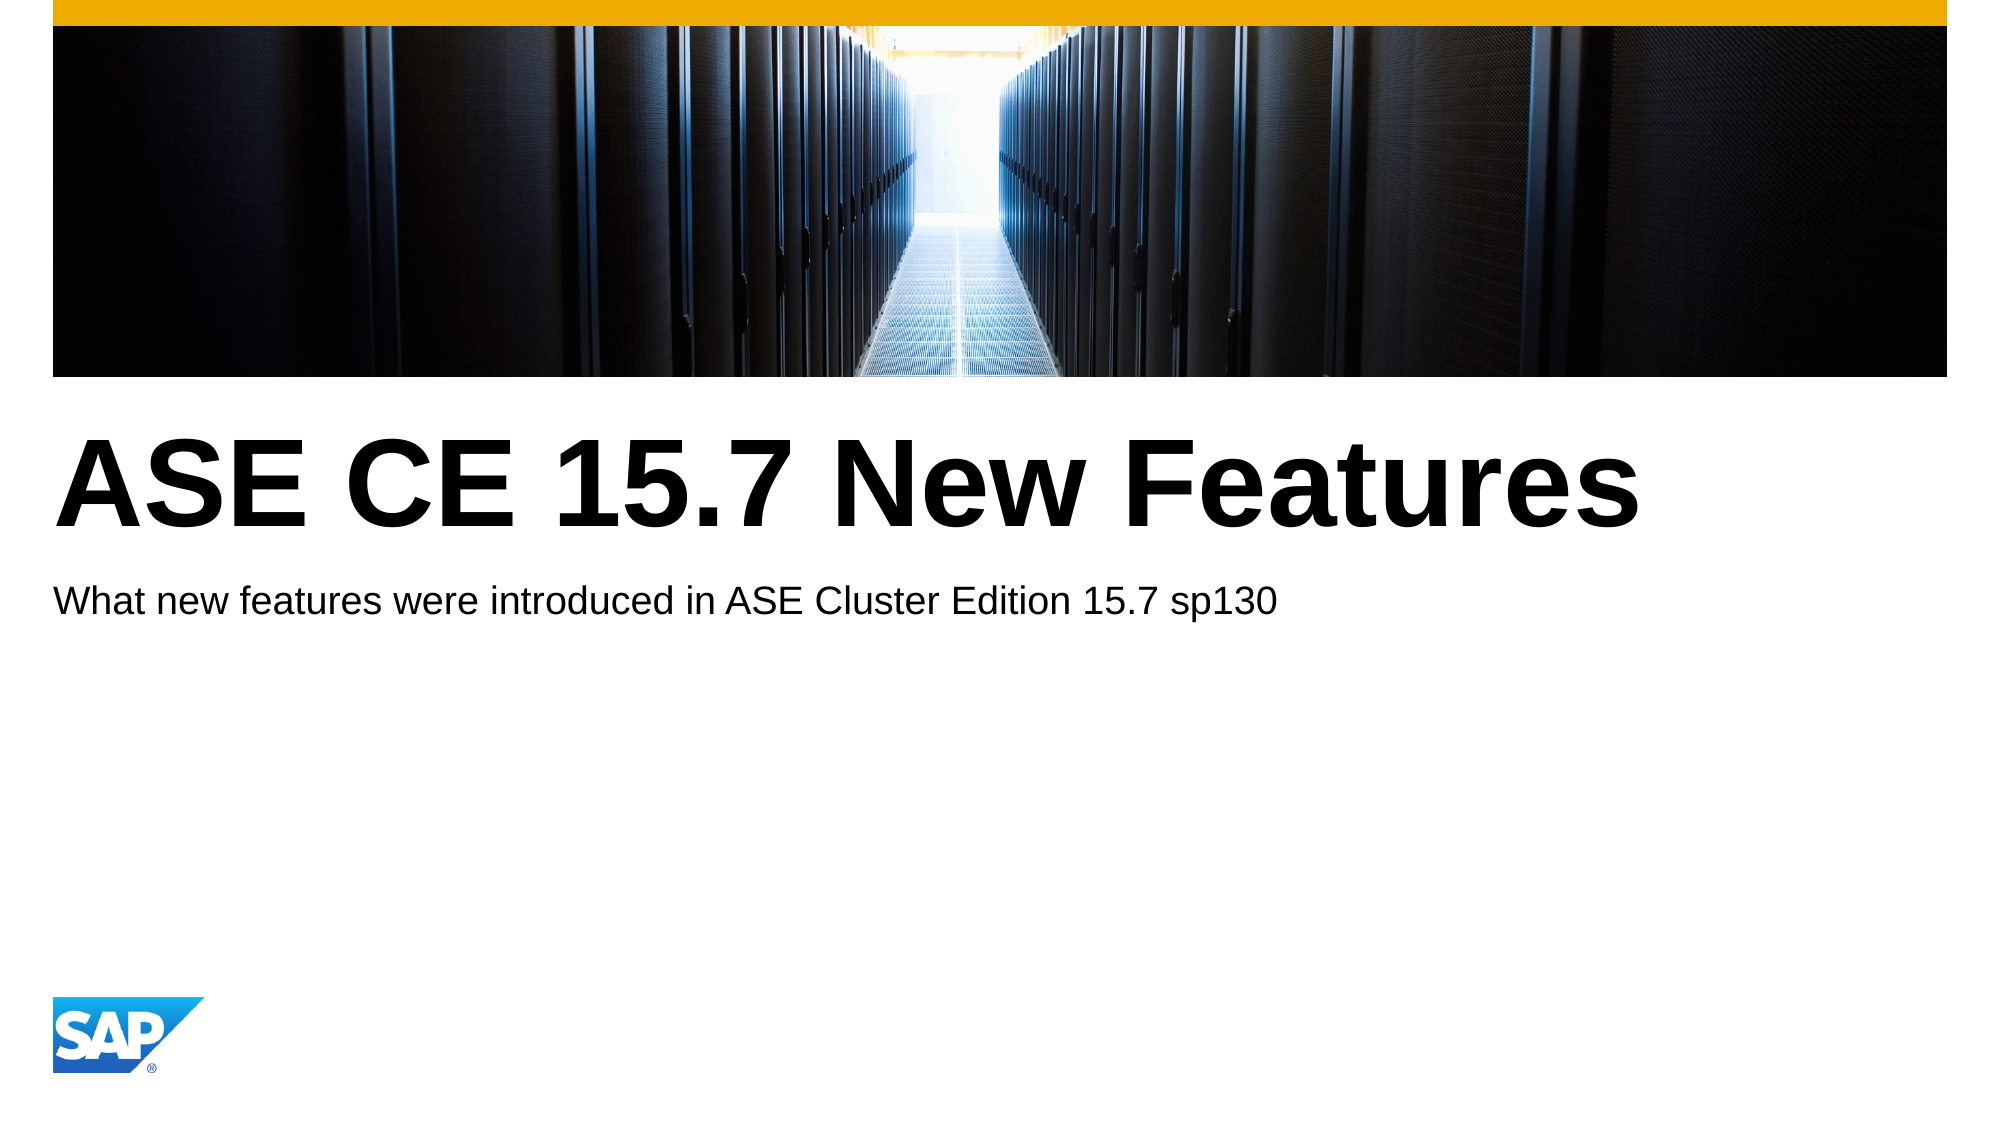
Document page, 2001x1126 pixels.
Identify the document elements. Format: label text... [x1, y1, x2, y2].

picture [53, 1000, 204, 1073]
title ASE CE 15.7 New Features [53, 401, 1947, 553]
list What new features were introduced in ASE Cluster Edition 15.7 sp130 [53, 575, 1947, 678]
picture [52, 26, 1948, 378]
